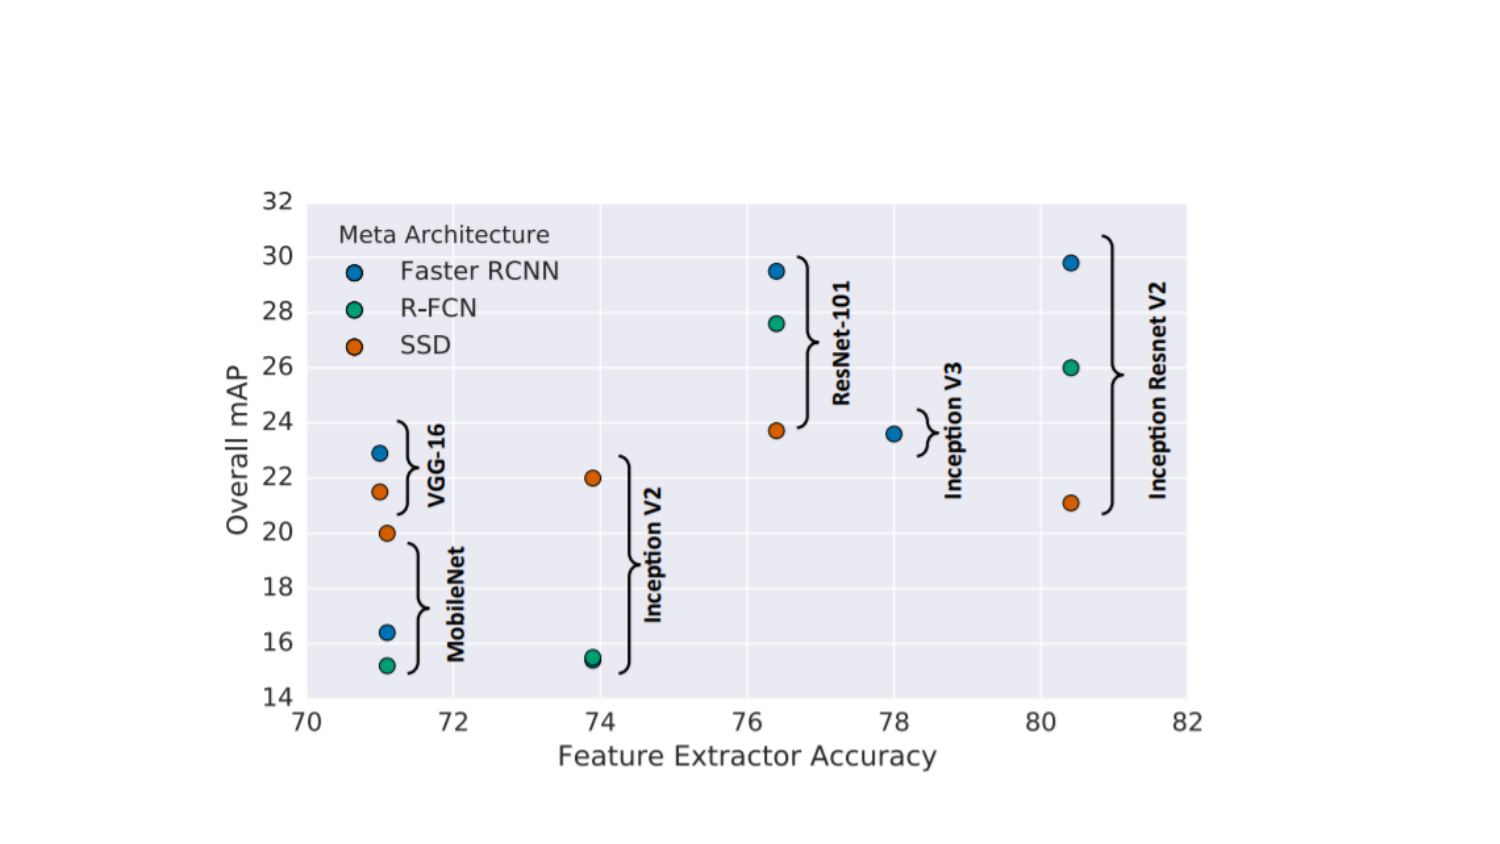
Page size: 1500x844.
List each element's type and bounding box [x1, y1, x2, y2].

picture [208, 155, 1271, 777]
